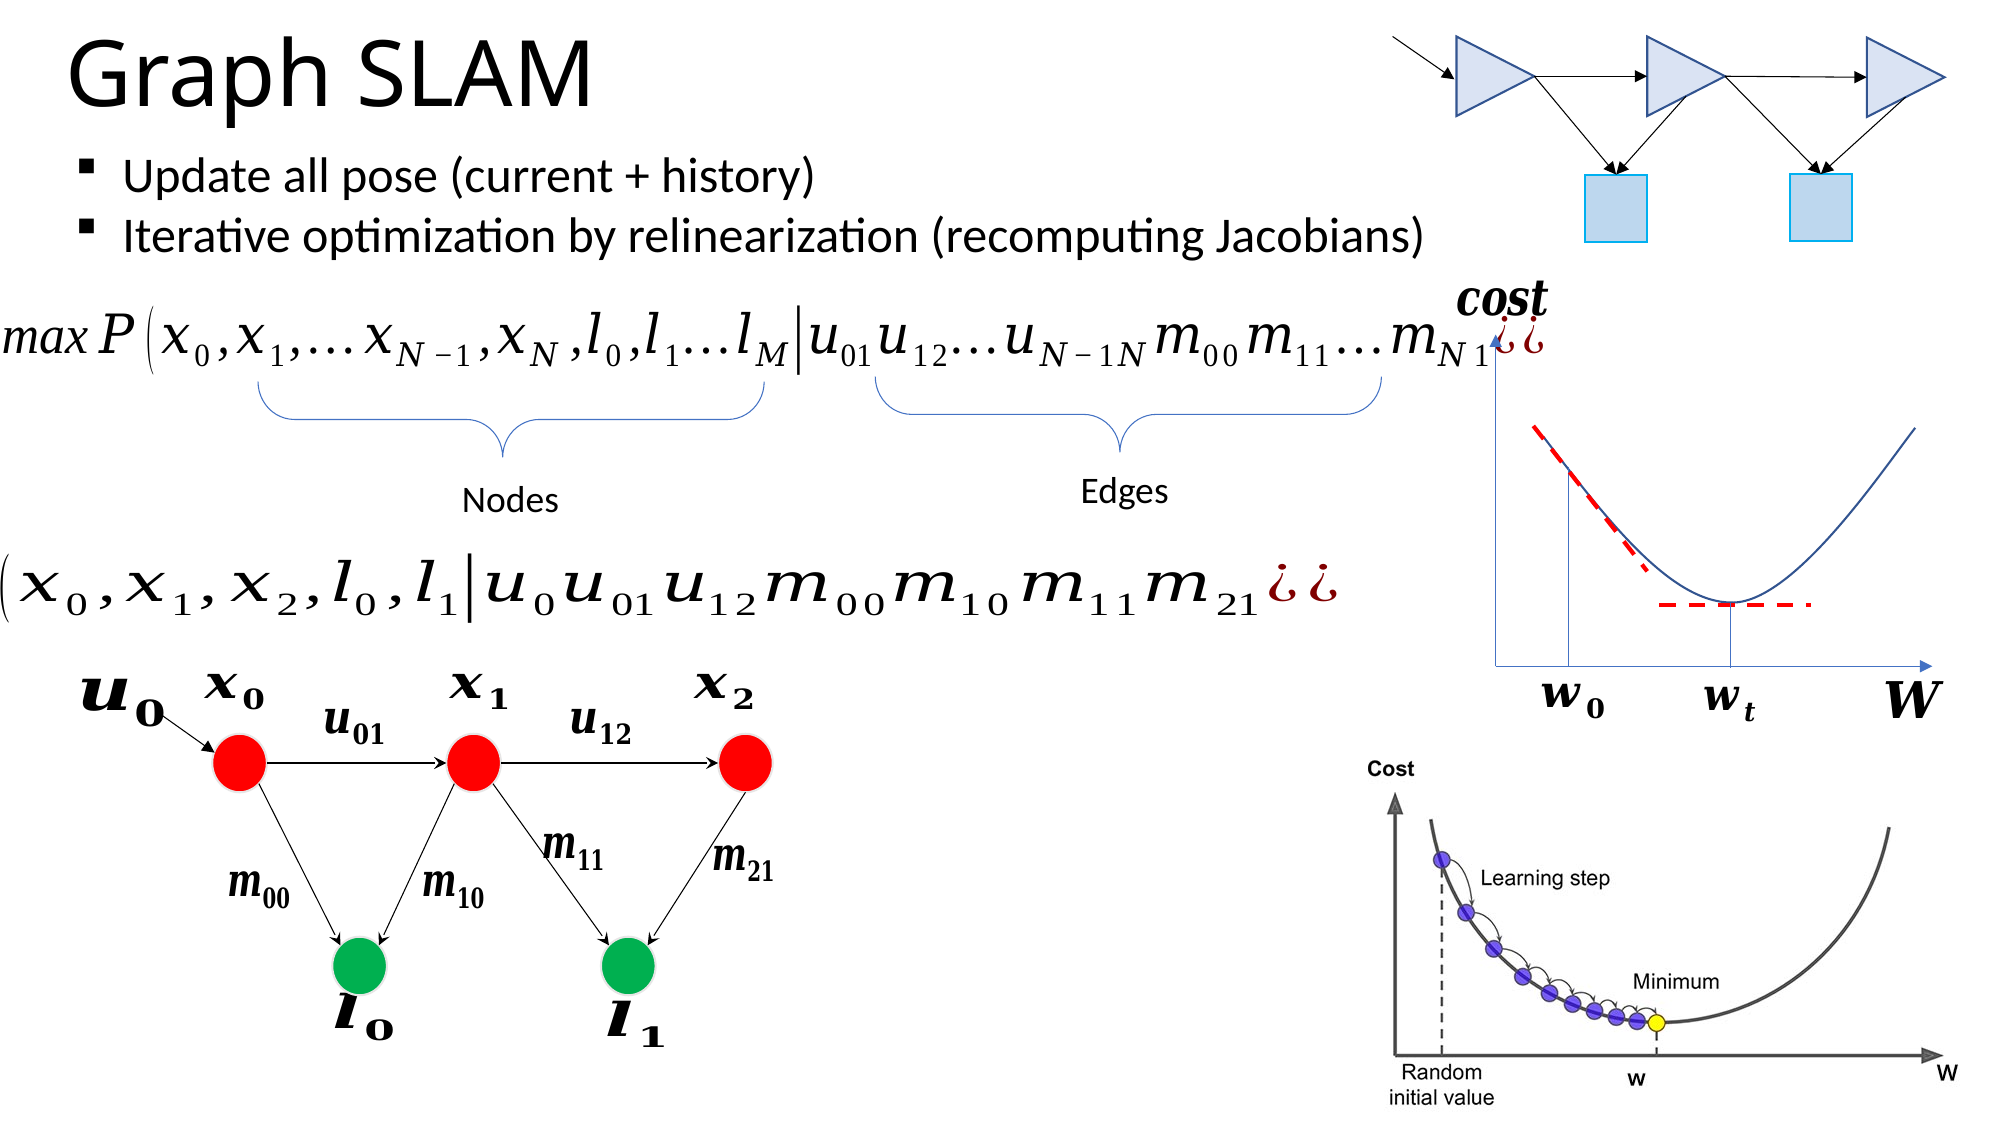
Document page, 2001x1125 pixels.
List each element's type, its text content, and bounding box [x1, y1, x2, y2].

text_box Edges [1065, 458, 1311, 519]
text_box [257, 381, 765, 458]
text_box Nodes [447, 467, 692, 528]
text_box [77, 657, 775, 1054]
title Graph SLAM [50, 0, 844, 185]
text_box Update all pose (current + history) Iterative optimization by relinearization (recomputing Jacobians) [60, 135, 1525, 271]
text_box [874, 376, 1382, 453]
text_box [1456, 270, 1947, 731]
picture [1368, 760, 1967, 1125]
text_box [1392, 36, 1945, 242]
